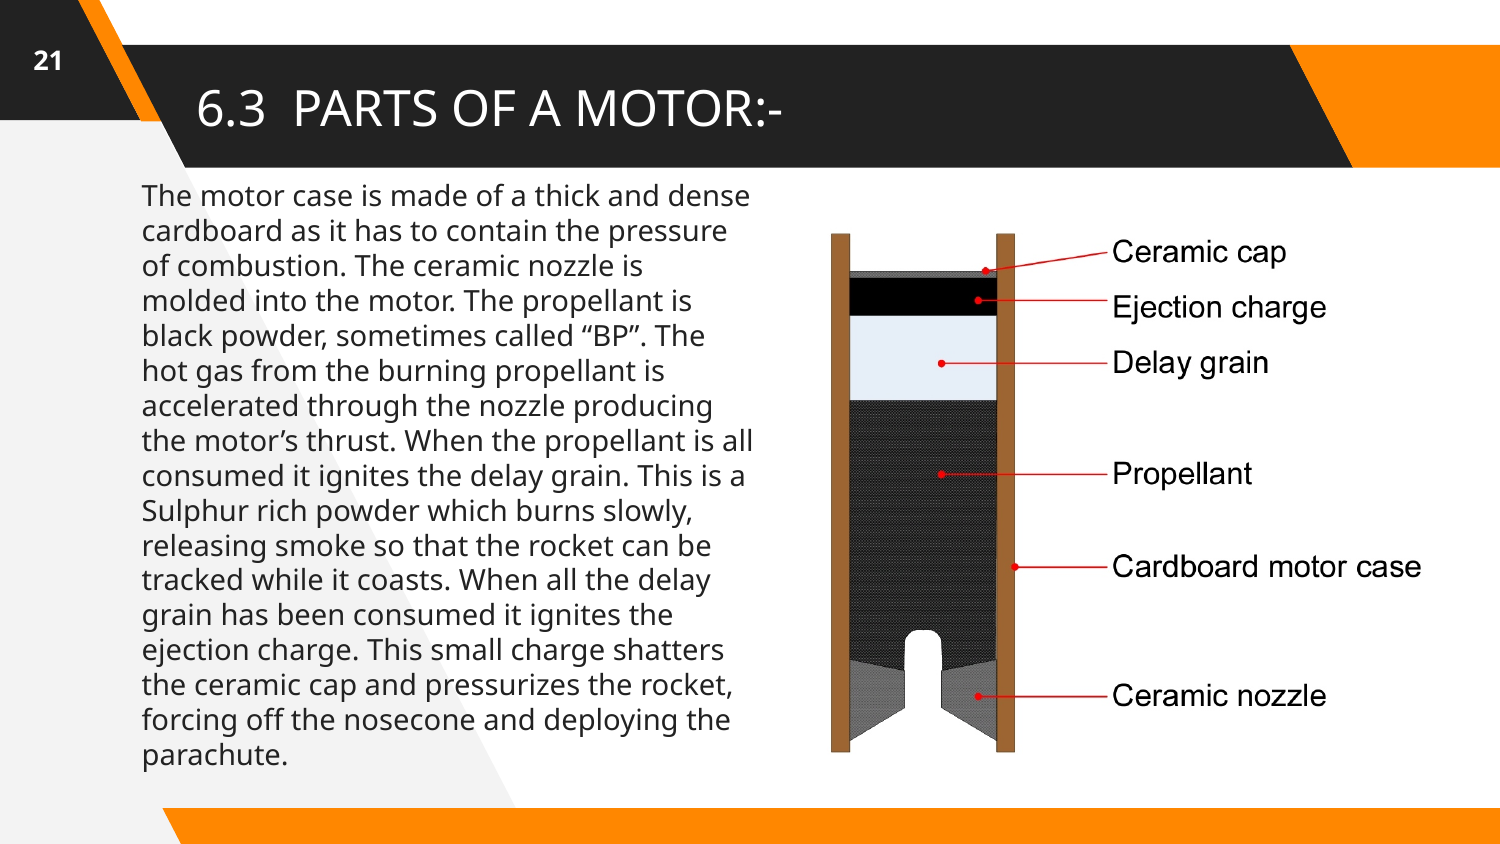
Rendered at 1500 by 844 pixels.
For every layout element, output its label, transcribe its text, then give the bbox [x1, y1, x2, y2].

title 6.3 PARTS OF A MOTOR:- [181, 45, 1285, 169]
picture [778, 192, 1439, 780]
list The motor case is made of a thick and dense cardboard as it has to contain the pressure of combustion. The ceramic nozzle is molded into the motor. The propellant is black powder, sometimes called “BP”. The hot gas from the burning propellant is accelerated through the nozzle producing the motor’s thrust. When the propellant is all consumed it ignites the delay grain. This is a Sulphur rich powder which burns slowly, releasing smoke so that the rocket can be tracked while it coasts. When all the delay grain has been consumed it ignites the ejection charge. This small charge shatters the ceramic cap and pressurizes the rocket, forcing off the nosecone and deploying the parachute. [126, 143, 770, 787]
slide_number 21 [0, 0, 98, 121]
